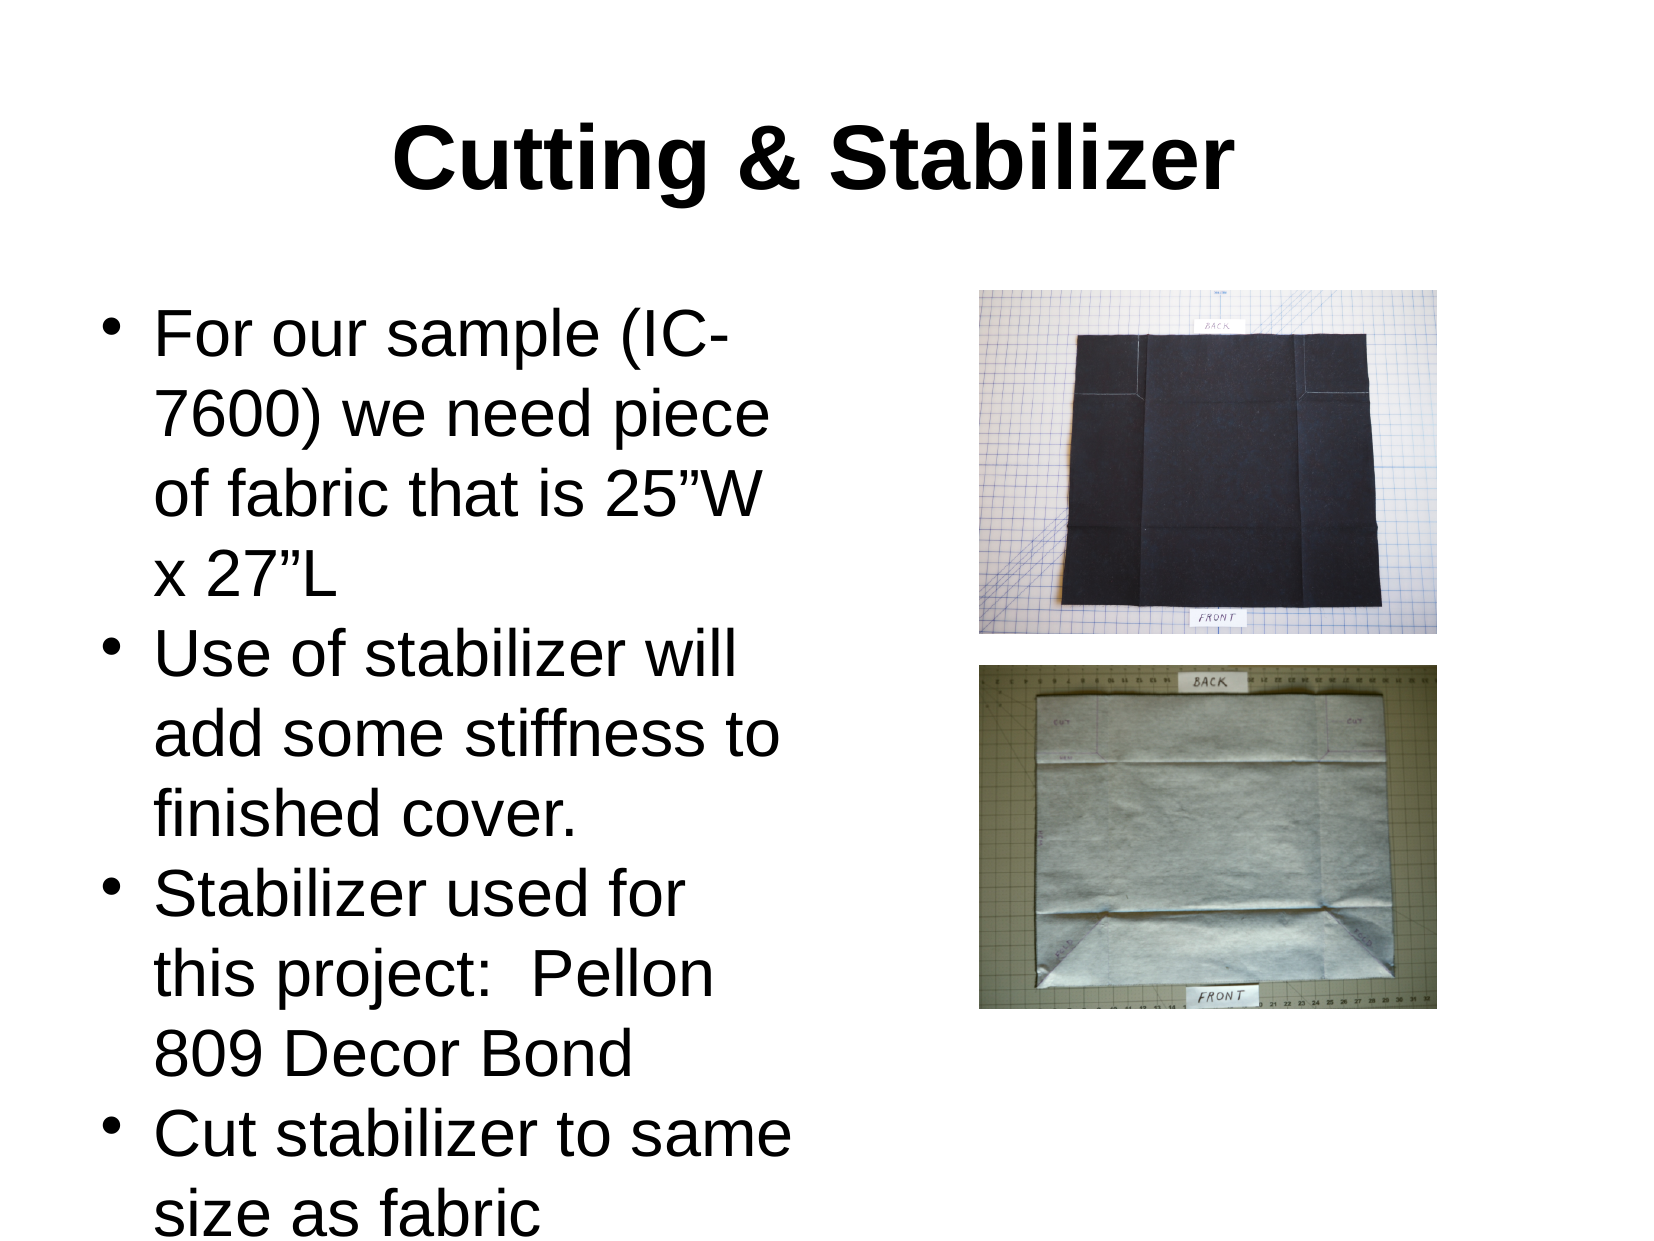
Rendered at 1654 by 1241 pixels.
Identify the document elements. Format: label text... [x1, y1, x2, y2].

picture [979, 289, 1438, 634]
picture [979, 665, 1438, 1010]
text_box Cutting & Stabilizer [82, 49, 1571, 257]
text_box For our sample (IC-7600) we need piece of fabric that is 25”W x 27”L Use of stabilizer will add some stiffness to finished cover. Stabilizer used for this project: Pellon 809 Decor Bond Cut stabilizer to same size as fabric Adhere stabilizer to fabric as per manufactures instructions. Use plenty of heat and steam Sometimes a damp press cloth helps [82, 290, 809, 1010]
